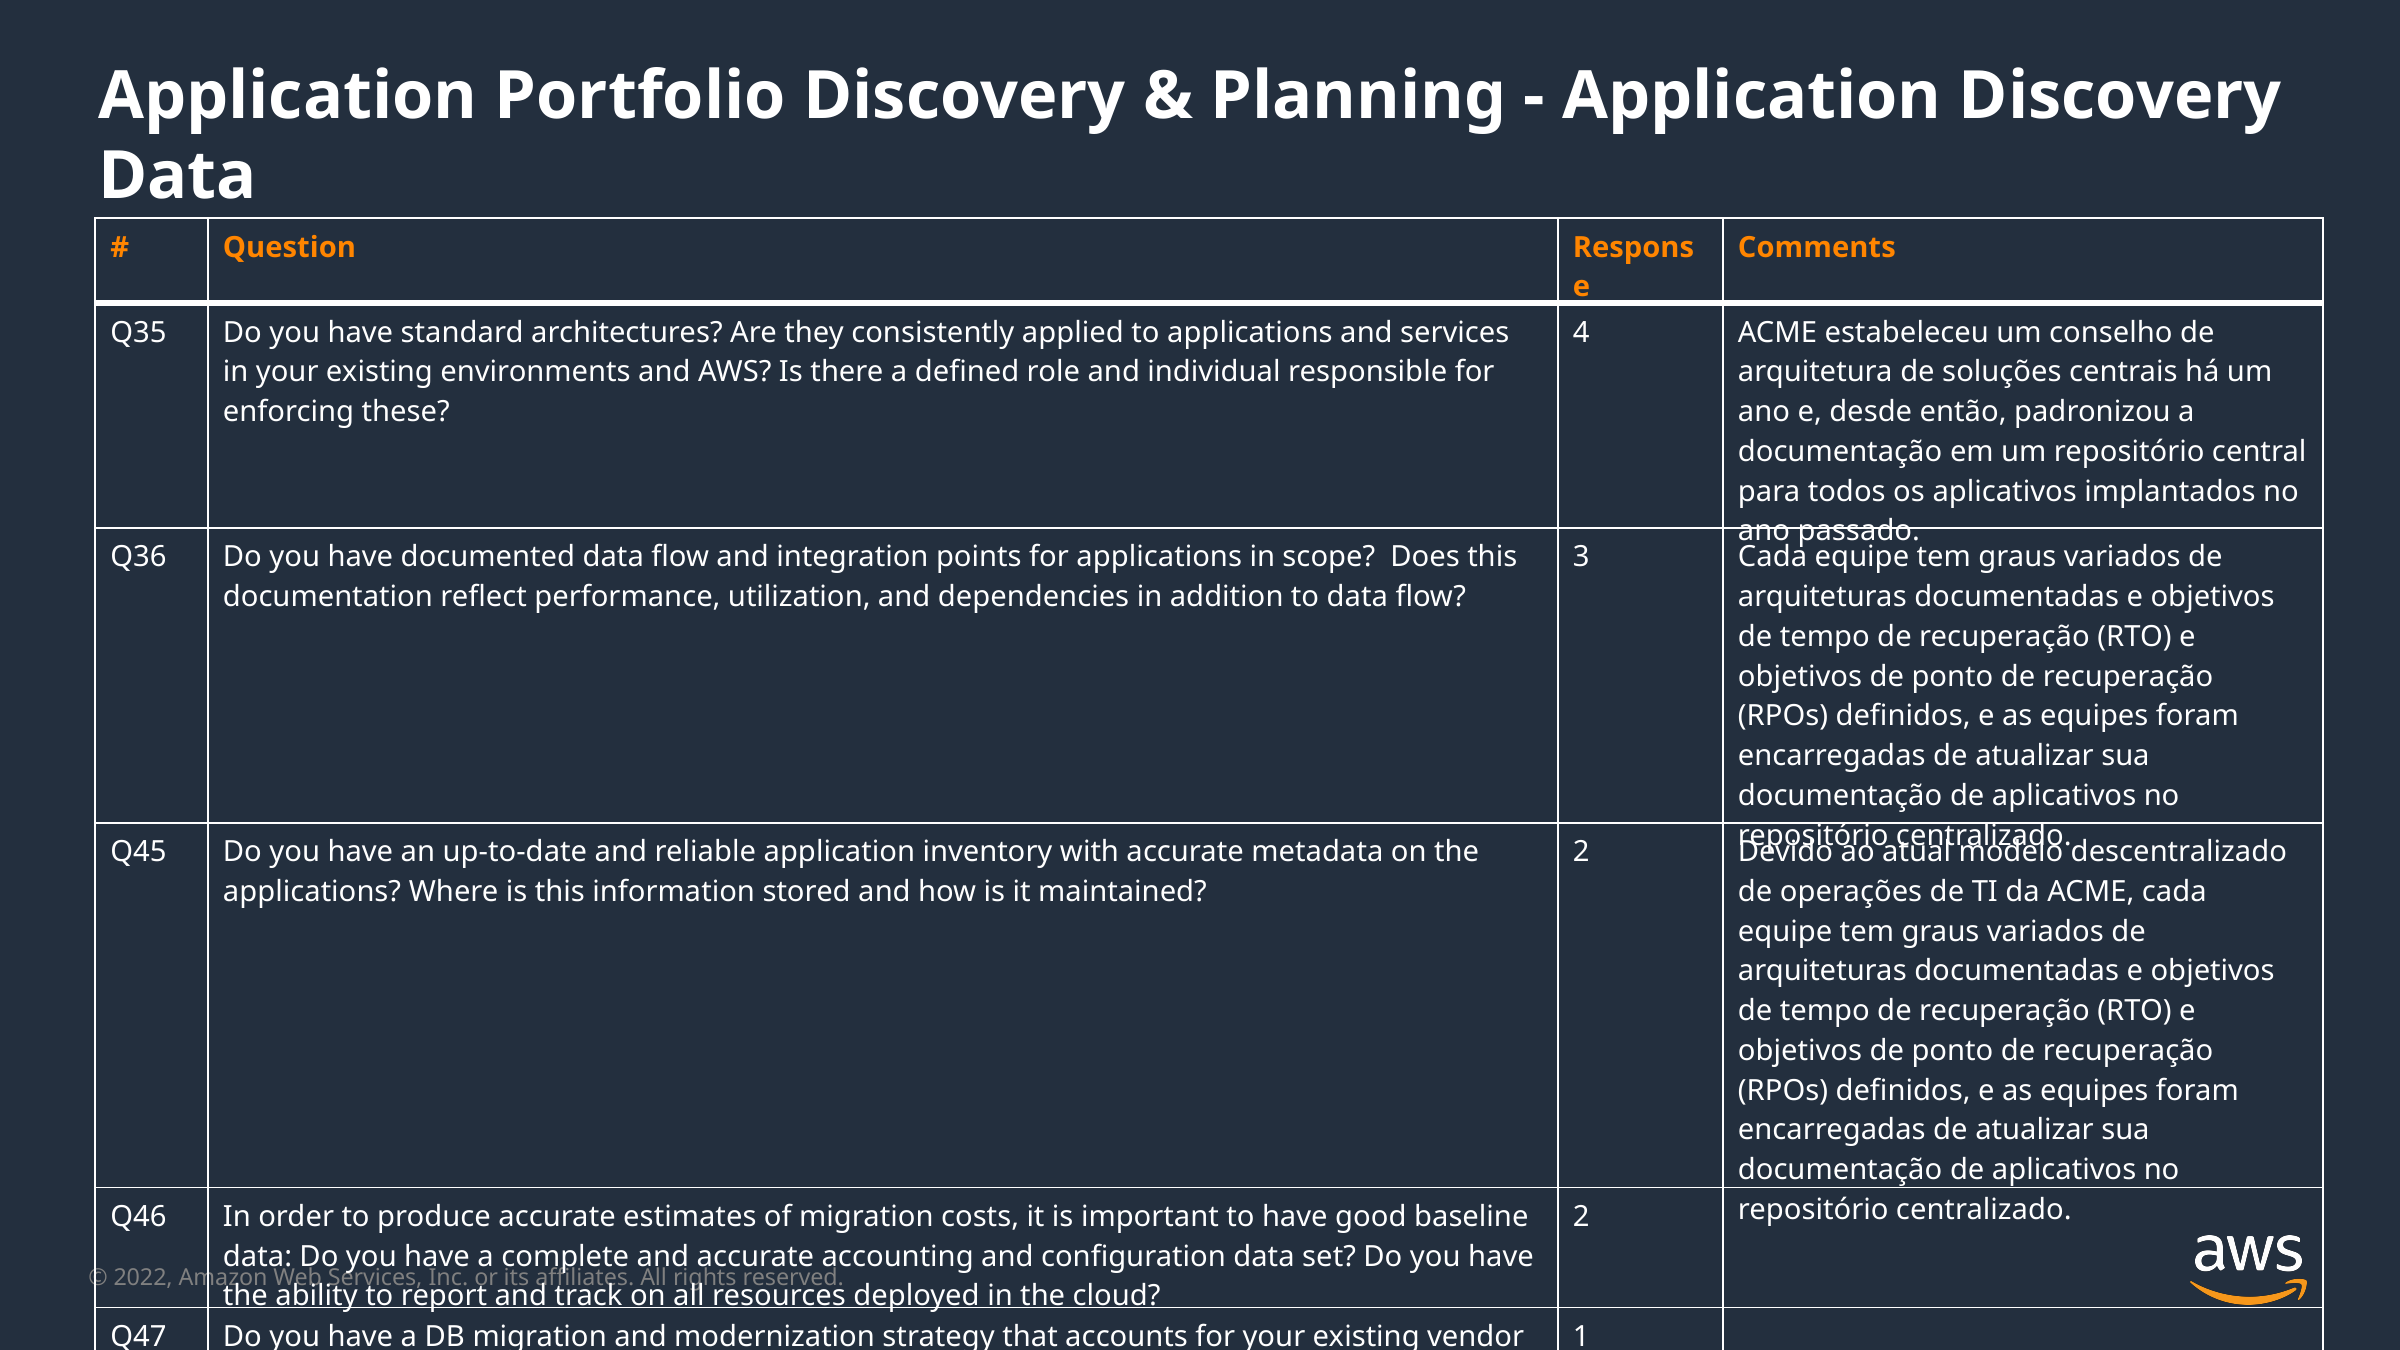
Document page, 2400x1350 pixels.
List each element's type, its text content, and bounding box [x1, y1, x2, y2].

table_cell In order to produce accurate estimates of migration costs, it is important to have good baseline data: Do you have a complete and accurate accounting and configuration data set? Do you have the ability to report and track on all resources deployed in the cloud? [209, 1188, 1557, 1307]
table_cell 2 [1559, 1188, 1722, 1307]
table_cell Q45 [96, 824, 207, 1187]
table_cell Q35 [96, 306, 207, 527]
table_cell Do you have a DB migration and modernization strategy that accounts for your existing vendor relationships and licensing agreements? Is your IT spend for DB activities well understood and in line with expectations? [209, 1308, 1557, 1350]
table_cell Q36 [96, 529, 207, 822]
table_header Response [1559, 219, 1722, 300]
table_cell 3 [1559, 529, 1722, 822]
table_cell 1 [1559, 1308, 1722, 1350]
table_header Question [209, 219, 1557, 300]
table_header Comments [1724, 219, 2322, 300]
table_cell Devido ao atual modelo descentralizado de operações de TI da ACME, cada equipe tem graus variados de arquiteturas documentadas e objetivos de tempo de recuperação (RTO) e objetivos de ponto de recuperação (RPOs) definidos, e as equipes foram encarregadas de atualizar sua documentação de aplicativos no repositório centralizado. [1724, 824, 2322, 1187]
table_cell Do you have an up-to-date and reliable application inventory with accurate metadata on the applications? Where is this information stored and how is it maintained? [209, 824, 1557, 1187]
table_cell 4 [1559, 306, 1722, 527]
table_cell Q46 [96, 1188, 207, 1307]
table_cell 2 [1559, 824, 1722, 1187]
table_cell ACME estabeleceu um conselho de arquitetura de soluções centrais há um ano e, desde então, padronizou a documentação em um repositório central para todos os aplicativos implantados no ano passado. [1724, 306, 2322, 527]
text_box Application Portfolio Discovery & Planning - Application Discovery Data [83, 44, 2373, 220]
table_cell Cada equipe tem graus variados de arquiteturas documentadas e objetivos de tempo de recuperação (RTO) e objetivos de ponto de recuperação (RPOs) definidos, e as equipes foram encarregadas de atualizar sua documentação de aplicativos no repositório centralizado. [1724, 529, 2322, 822]
table_cell Q47 [96, 1308, 207, 1350]
table_cell [1724, 1308, 2322, 1350]
table_cell [1724, 1188, 2322, 1307]
table_cell Do you have documented data flow and integration points for applications in scope? Does this documentation reflect performance, utilization, and dependencies in addition to data flow? [209, 529, 1557, 822]
table_header # [96, 219, 207, 300]
table_cell Do you have standard architectures? Are they consistently applied to applications and services in your existing environments and AWS? Is there a defined role and individual responsible for enforcing these? [209, 306, 1557, 527]
